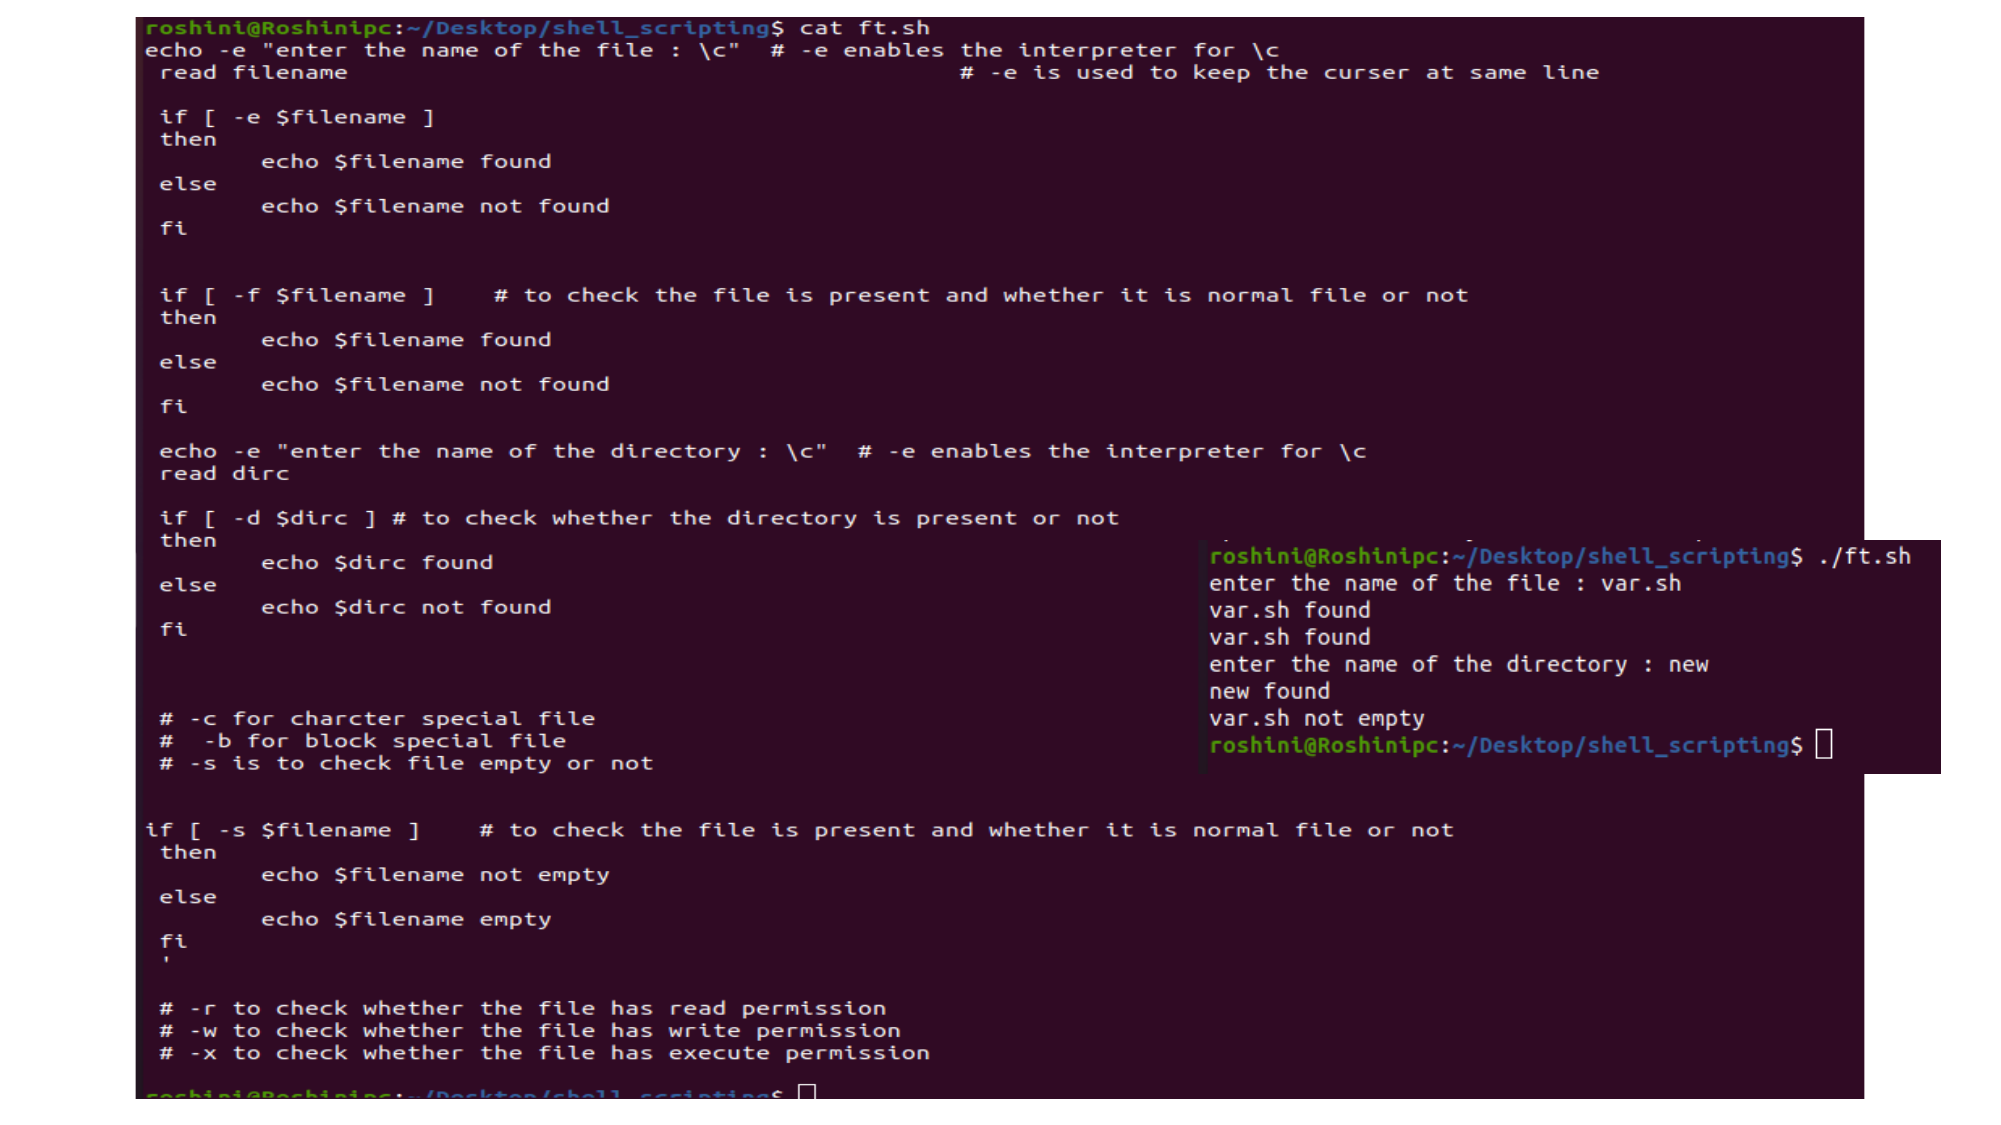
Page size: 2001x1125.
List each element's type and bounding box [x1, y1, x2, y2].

picture [135, 17, 1941, 1099]
